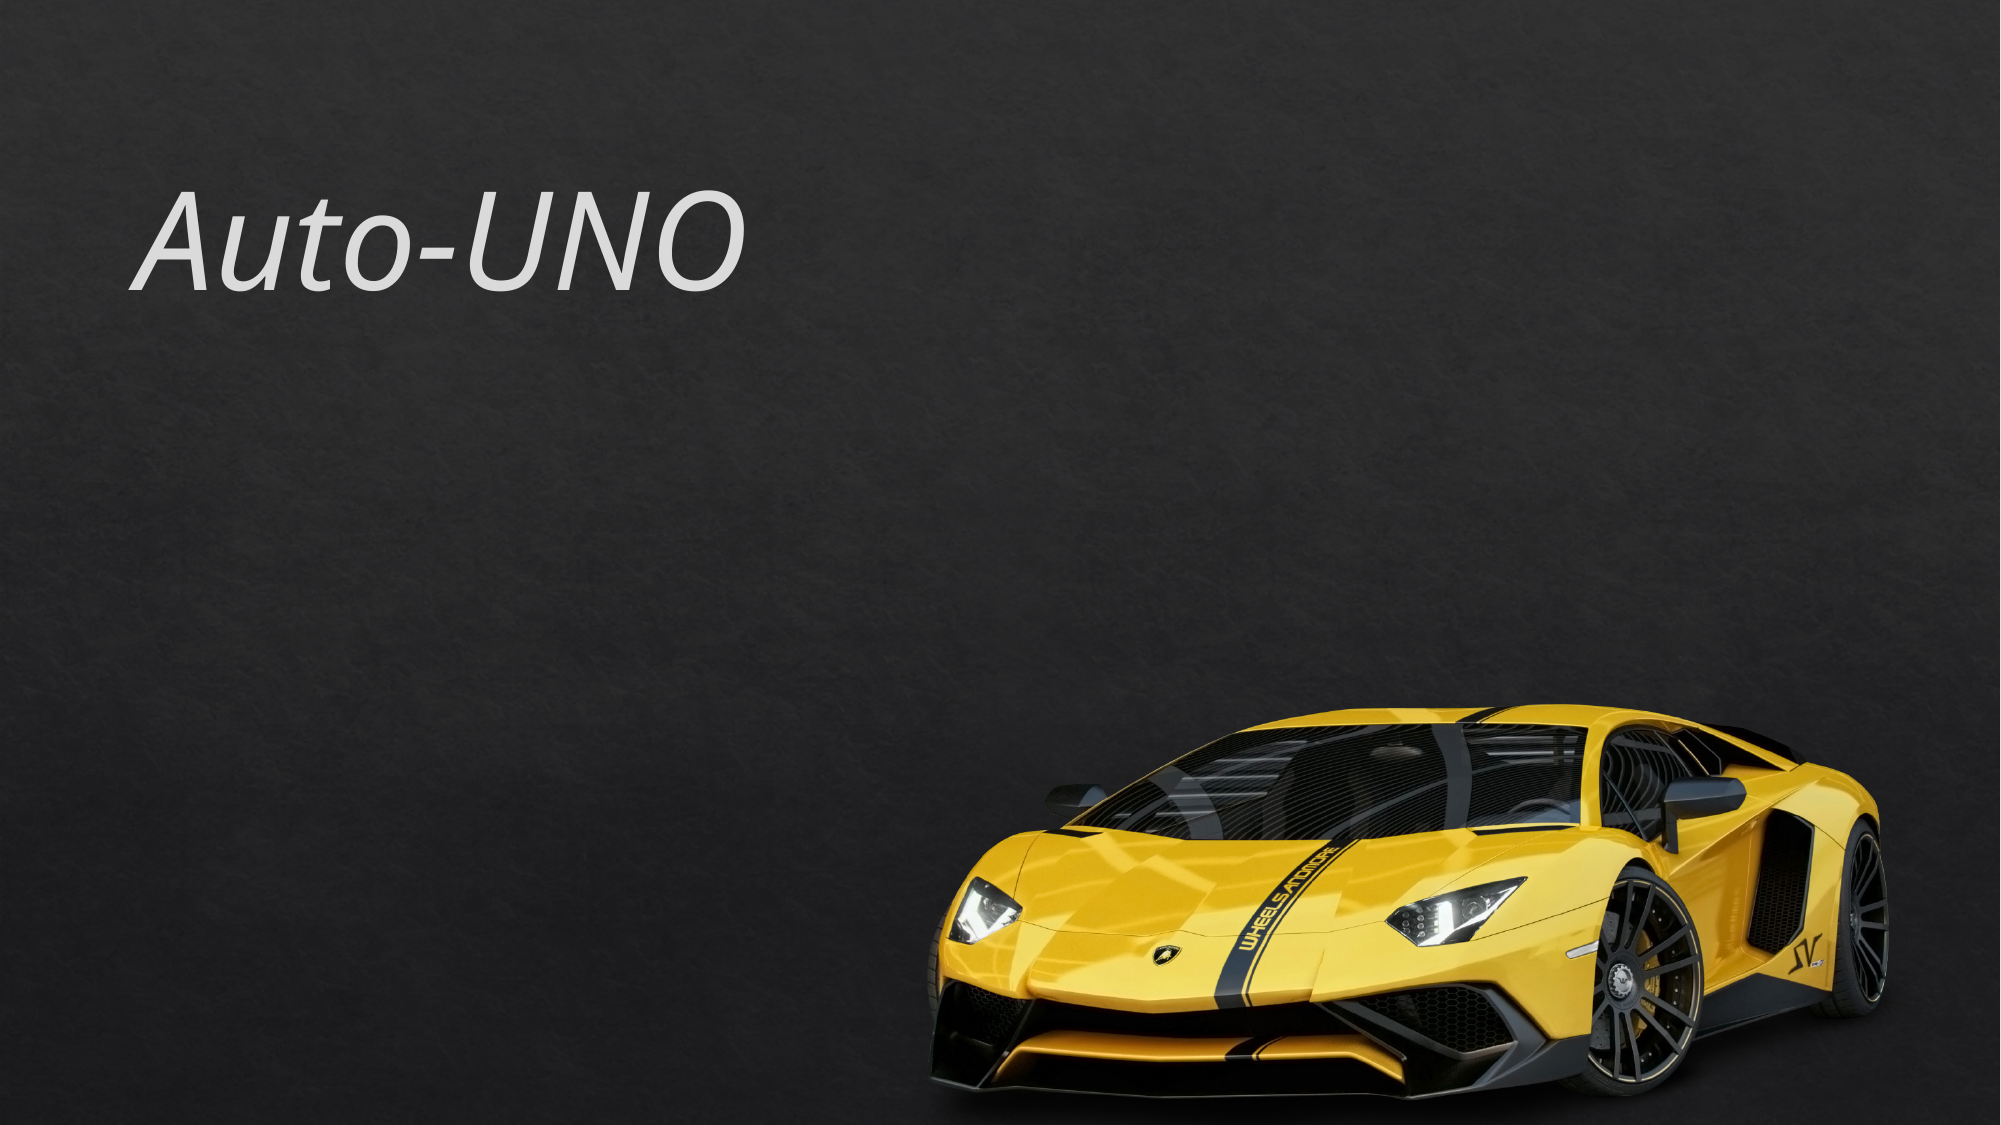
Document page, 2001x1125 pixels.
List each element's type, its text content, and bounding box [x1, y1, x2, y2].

picture [878, 652, 1955, 1125]
text_box Auto-UNO [121, 100, 828, 374]
